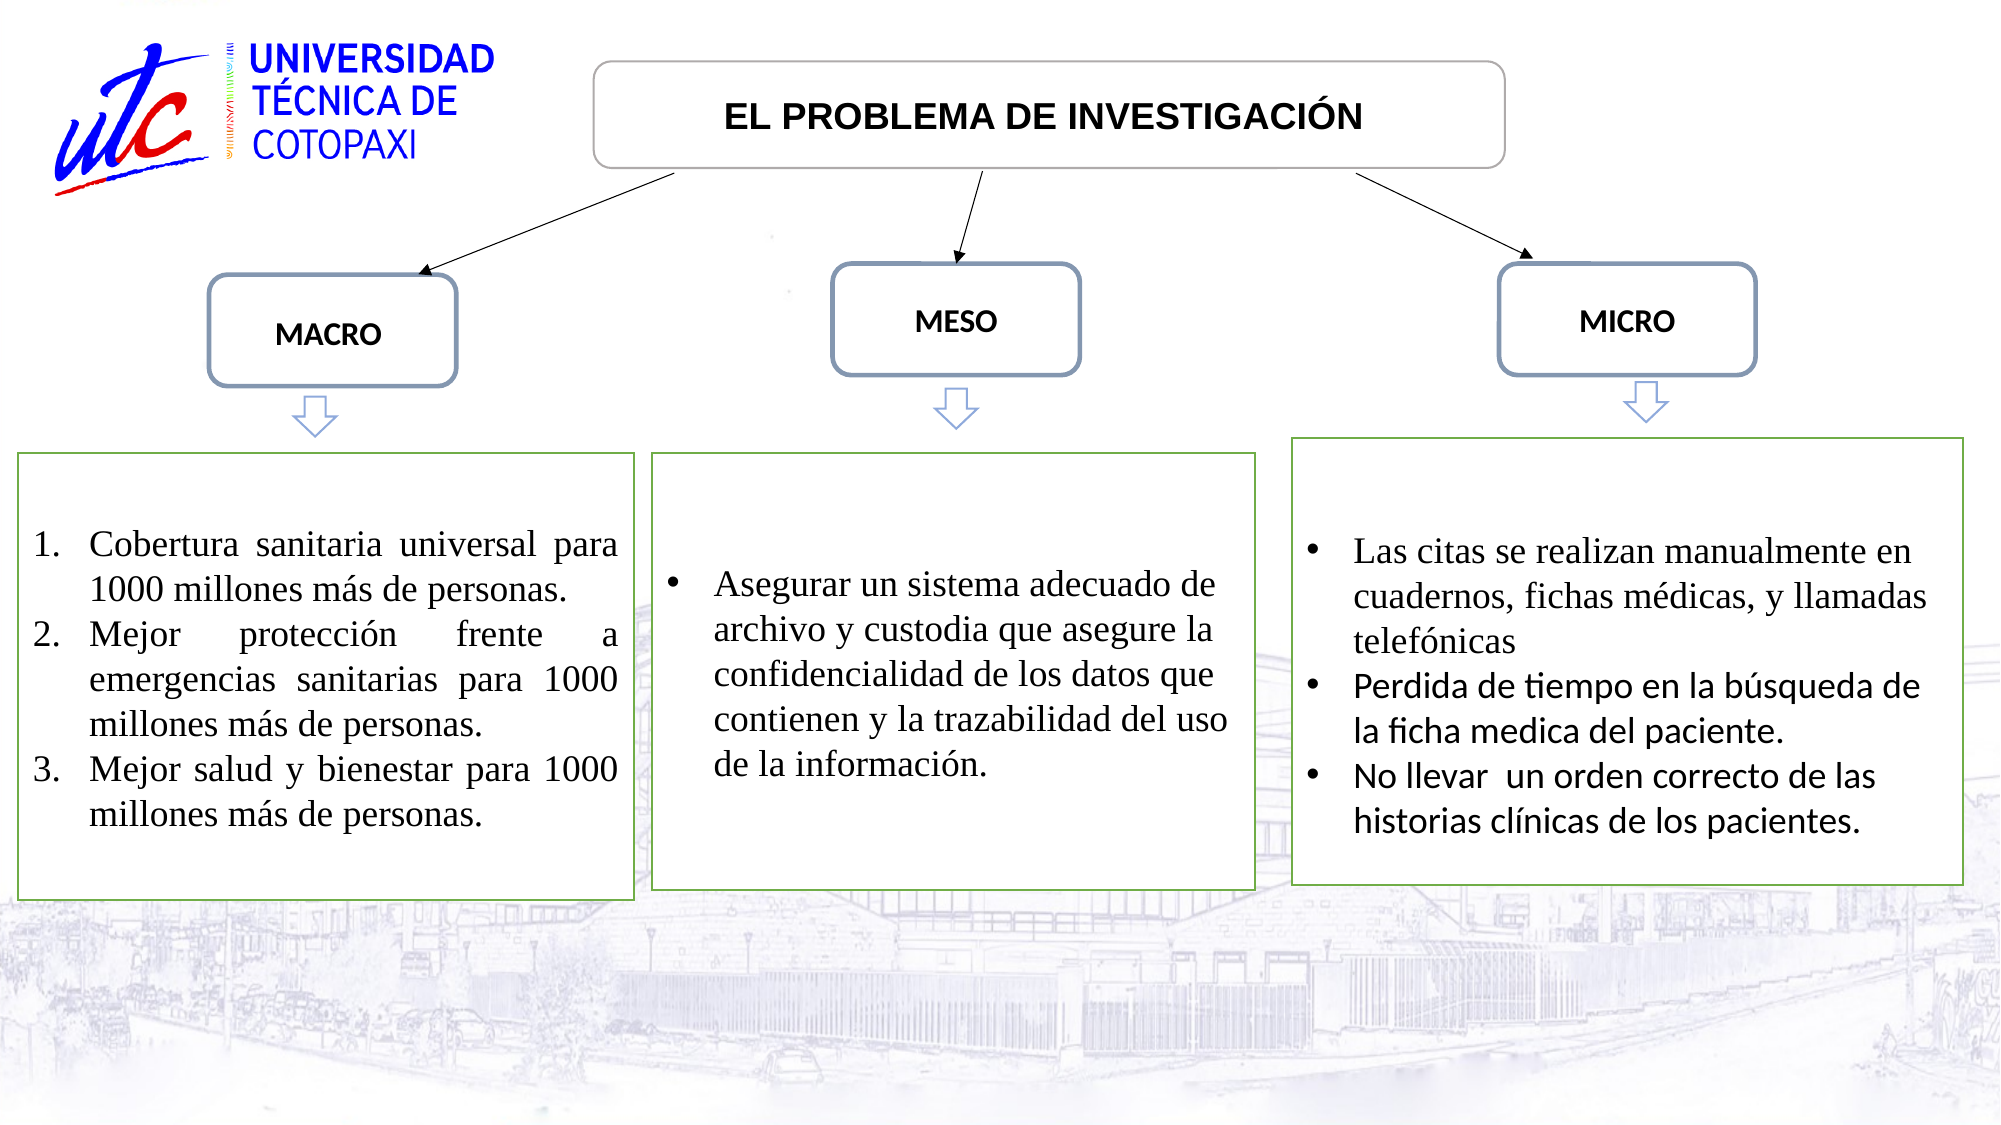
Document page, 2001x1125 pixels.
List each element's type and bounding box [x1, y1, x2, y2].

text_box [418, 173, 675, 275]
text_box [1355, 173, 1534, 259]
picture [0, 0, 2000, 1125]
text_box [956, 170, 983, 264]
